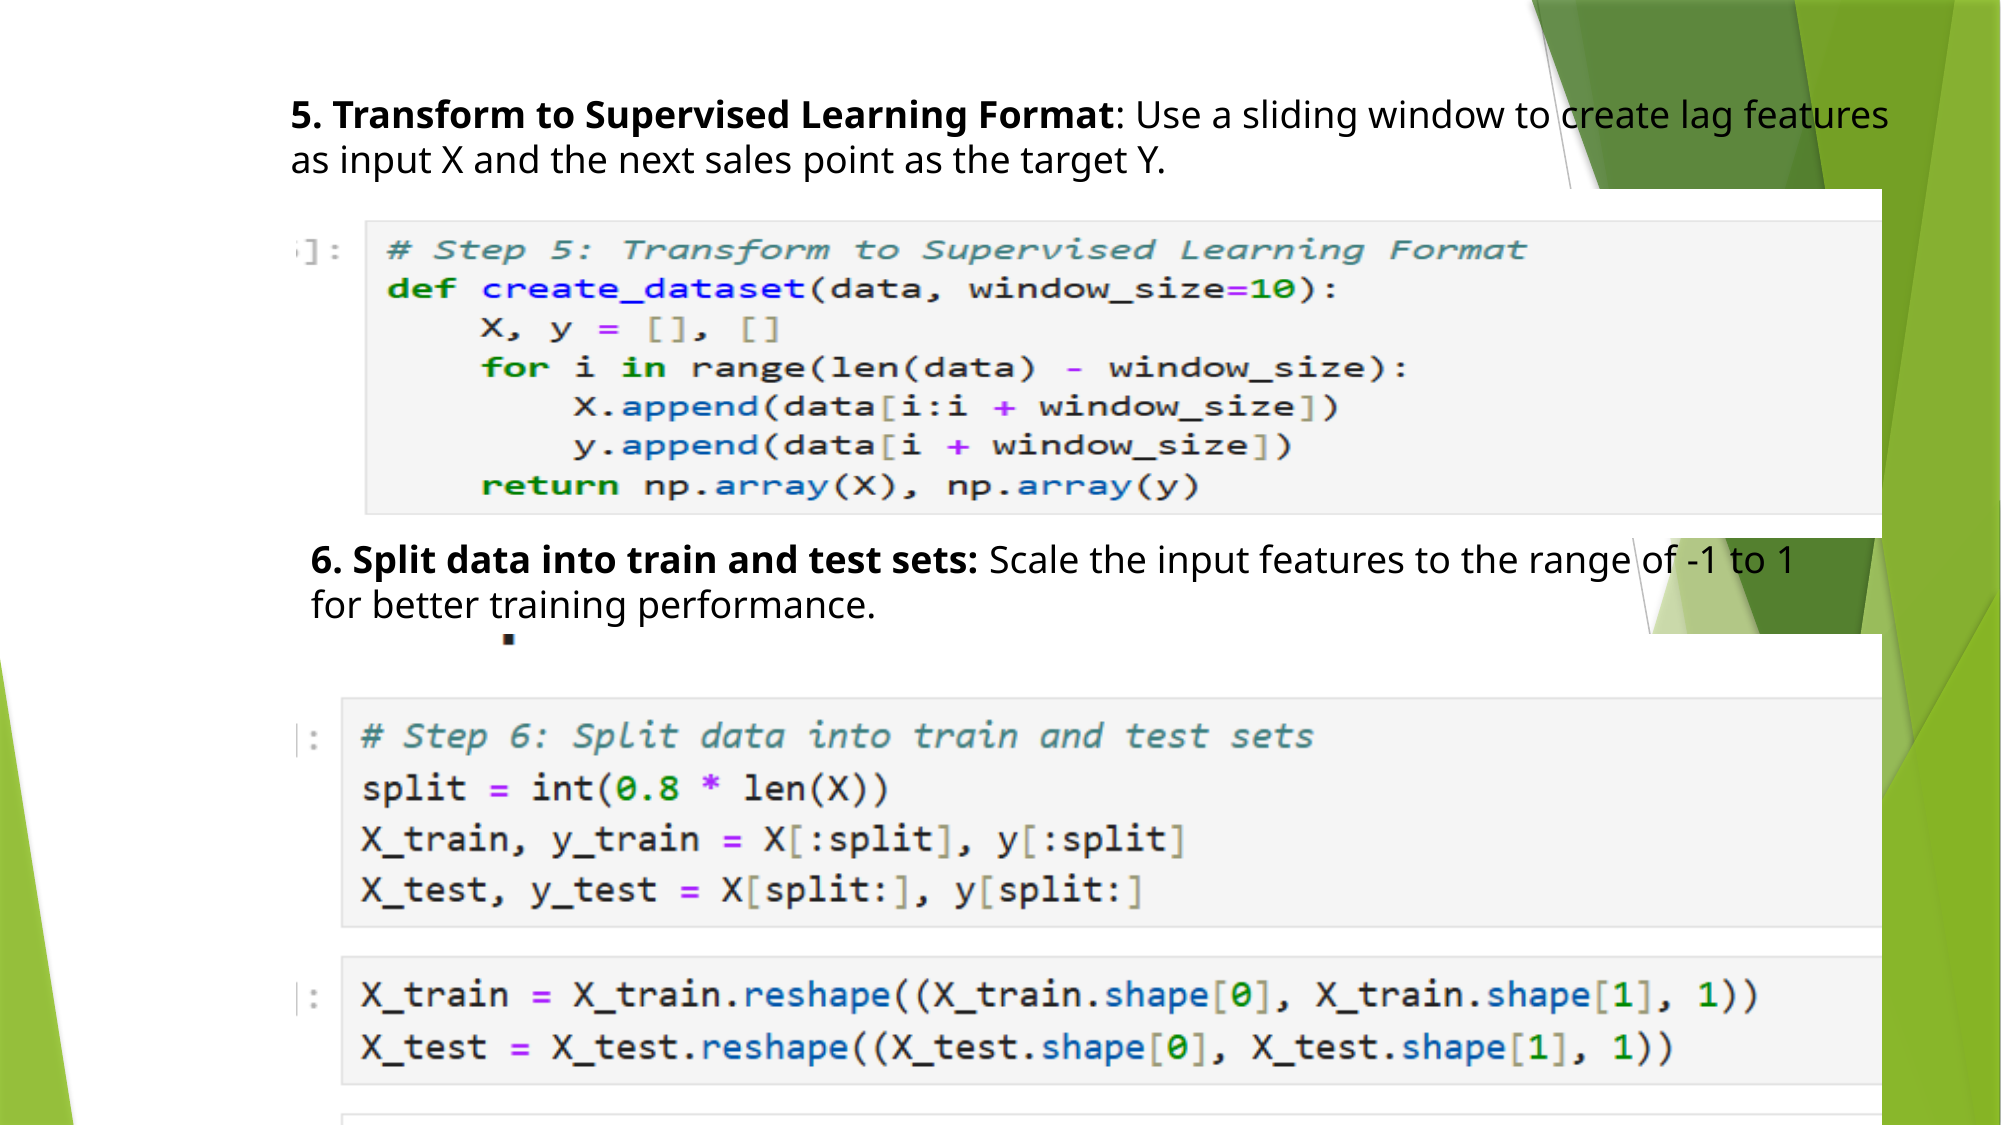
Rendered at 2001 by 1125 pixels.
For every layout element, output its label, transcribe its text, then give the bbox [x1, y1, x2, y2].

picture [295, 189, 1883, 538]
text_box 6. Split data into train and test sets: Scale the input features to the range of -1 to 1 for better training performance. [296, 549, 1825, 634]
picture [295, 634, 1883, 1125]
text_box 5. Transform to Supervised Learning Format: Use a sliding window to create lag features as input X and the next sales point as the target Y. [275, 83, 1920, 189]
